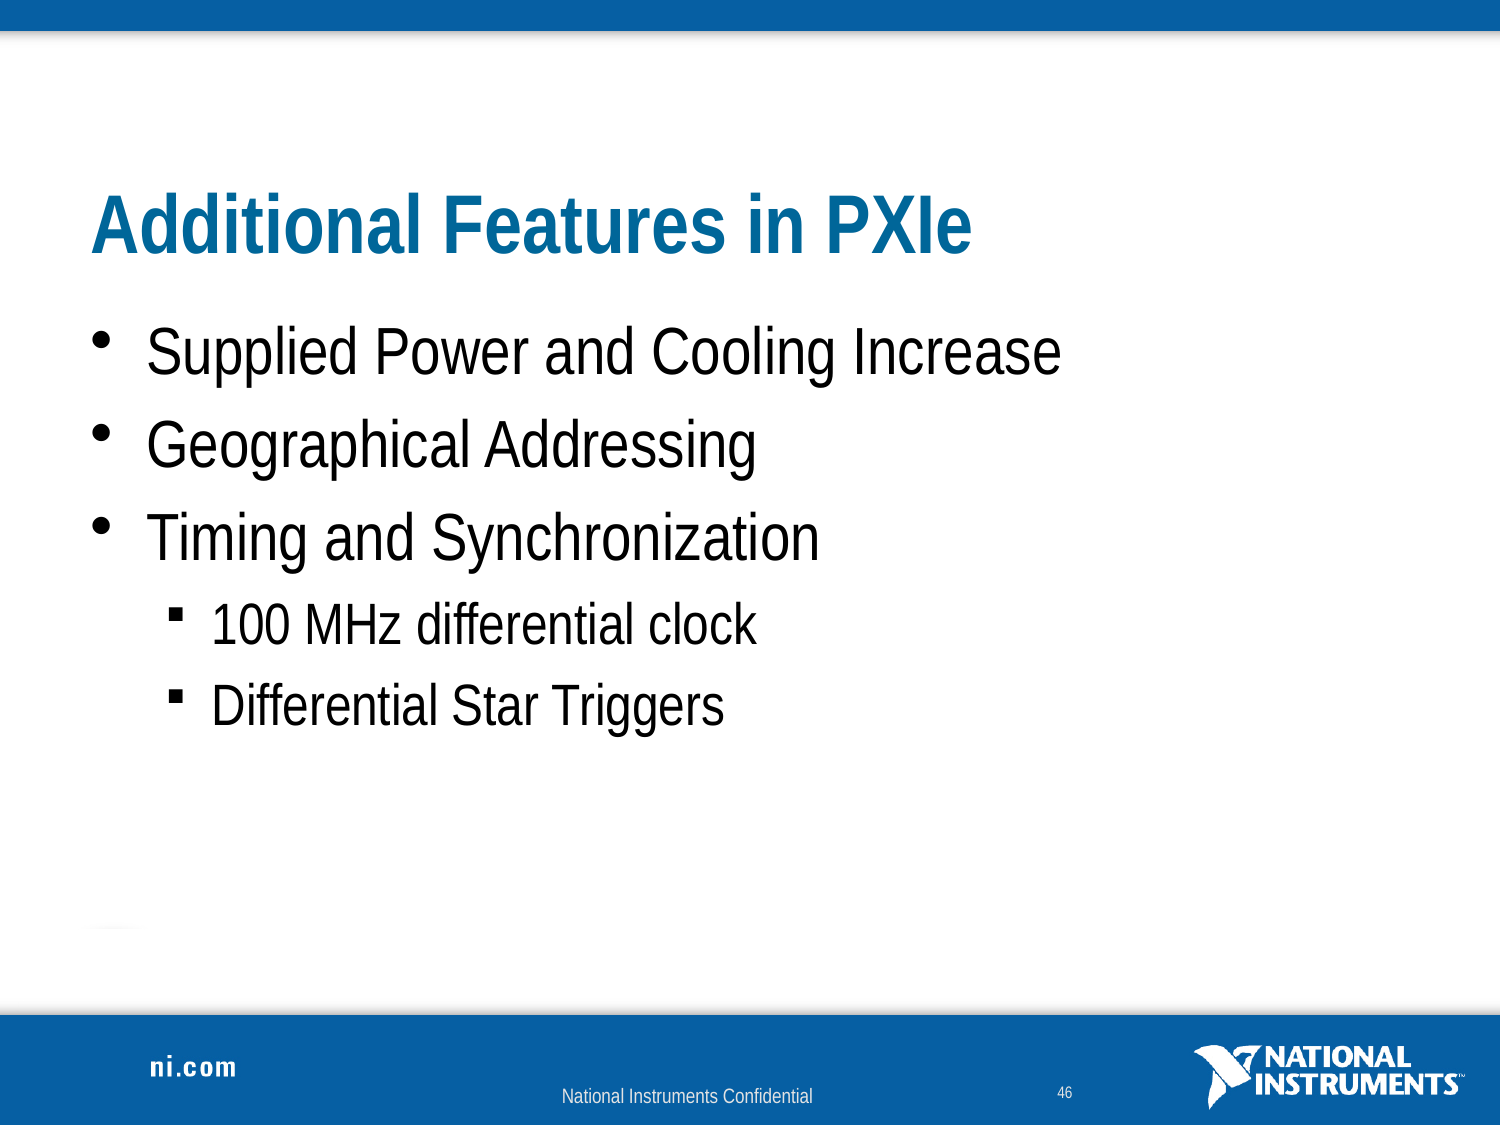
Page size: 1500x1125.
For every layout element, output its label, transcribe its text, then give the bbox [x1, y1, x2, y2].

picture [0, 0, 1500, 1125]
list Supplied Power and Cooling Increase Geographical Addressing Timing and Synchronization 100 MHz differential clock Differential Star Triggers [74, 299, 1401, 888]
title Additional Features in PXIe [74, 152, 1401, 288]
